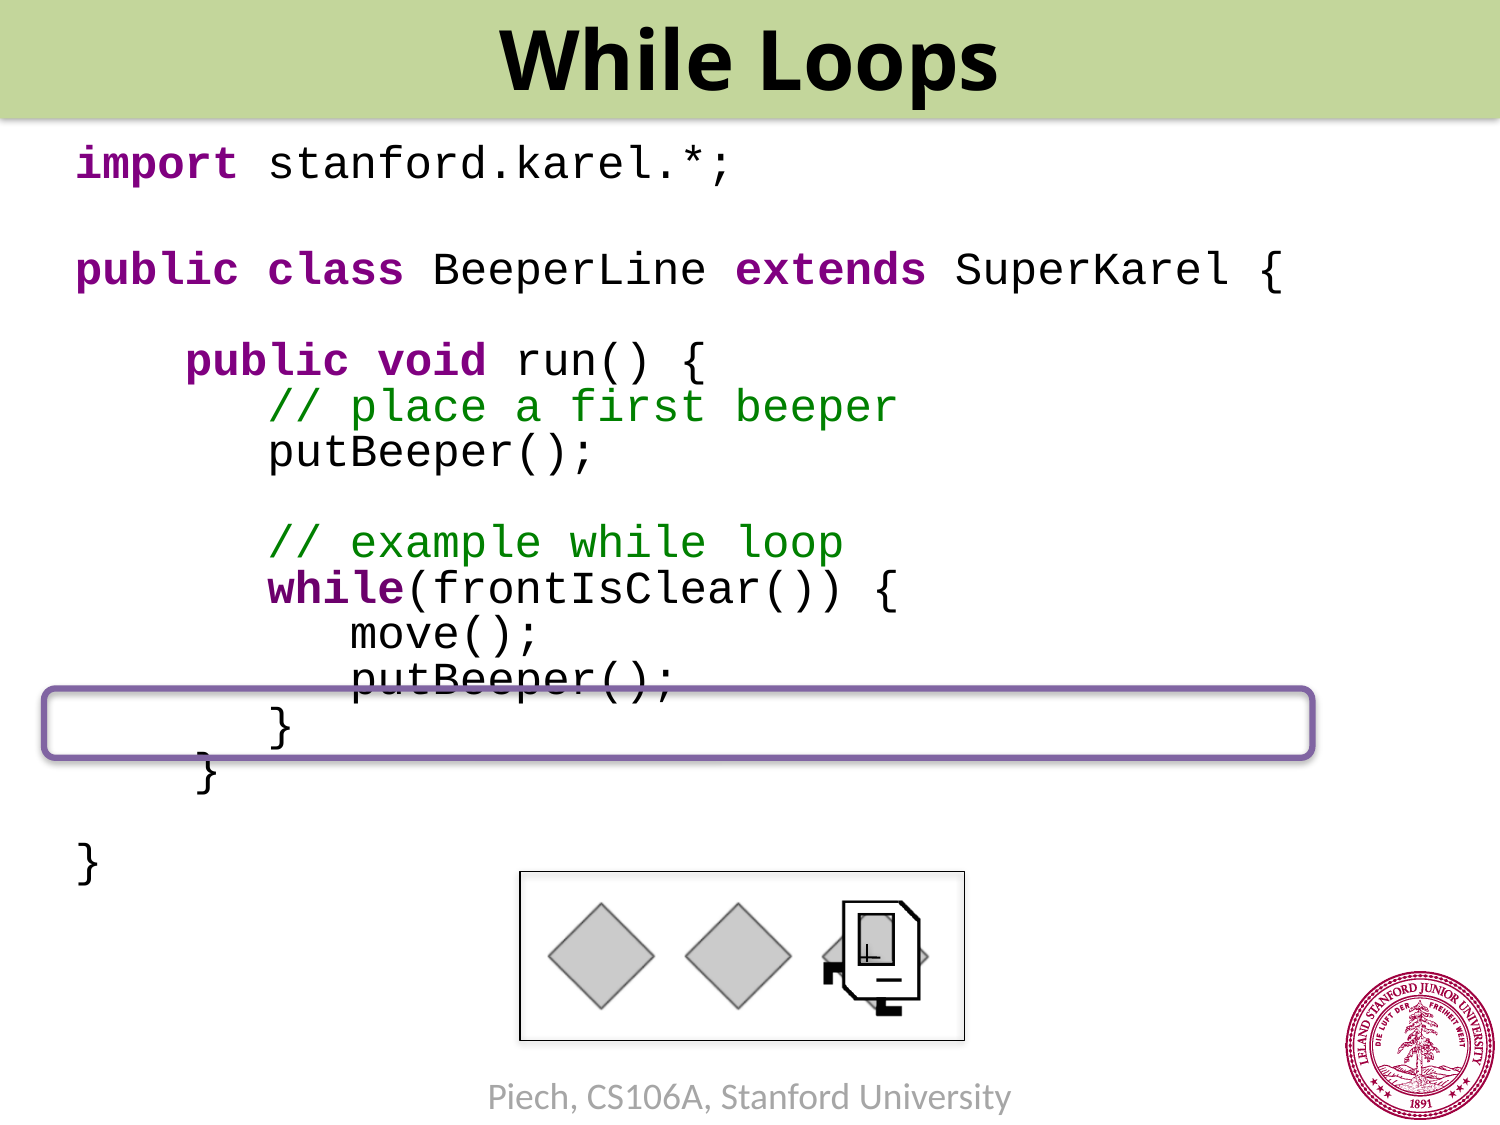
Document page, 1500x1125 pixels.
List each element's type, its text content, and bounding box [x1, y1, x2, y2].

picture [543, 898, 662, 1019]
text_box [519, 871, 965, 1041]
picture [680, 898, 799, 1019]
picture [808, 890, 944, 1026]
picture [1345, 971, 1495, 1120]
text_box While Loops [0, 0, 1500, 122]
text_box import stanford.karel.*; public class BeeperLine extends SuperKarel { public void run() { // place a first beeper putBeeper(); // example while loop while(frontIsClear()) { move(); putBeeper(); } } } [74, 134, 1425, 1096]
text_box [43, 687, 1314, 759]
